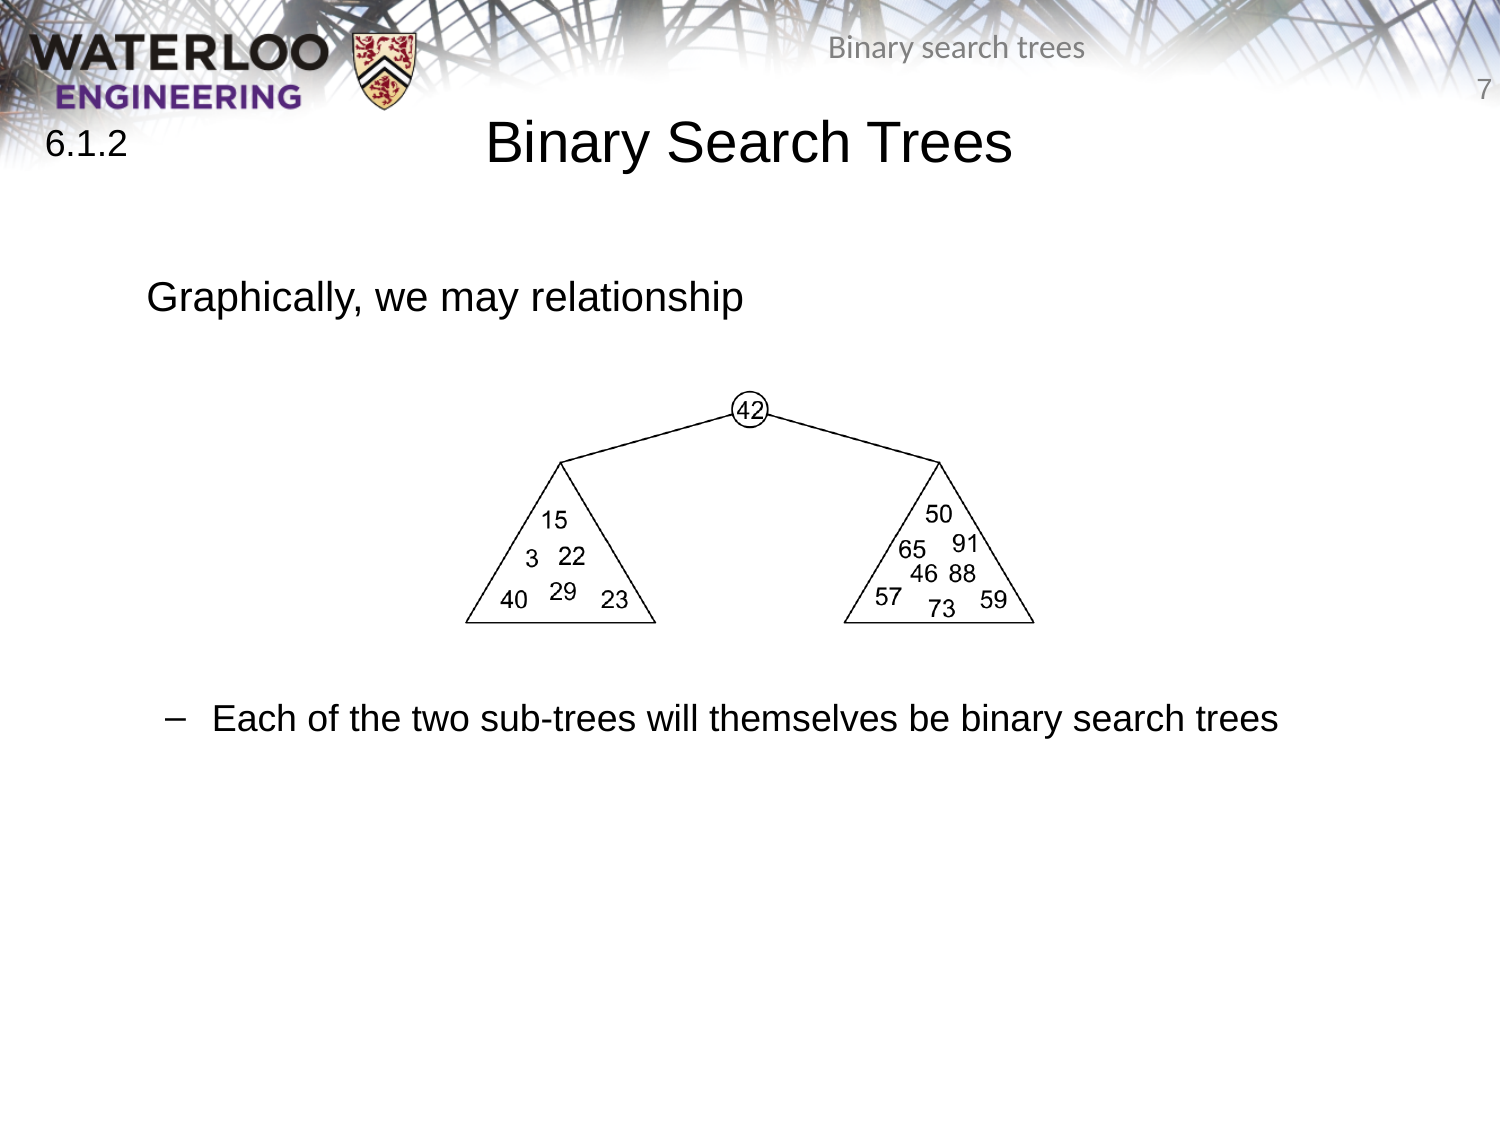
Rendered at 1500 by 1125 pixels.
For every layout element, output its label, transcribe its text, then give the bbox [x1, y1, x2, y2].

picture [0, 0, 1500, 1125]
list Graphically, we may relationship Each of the two sub-trees will themselves be binary search trees [74, 262, 1426, 1006]
text_box 6.1.2 [30, 111, 144, 172]
title Binary Search Trees [74, 44, 1426, 233]
